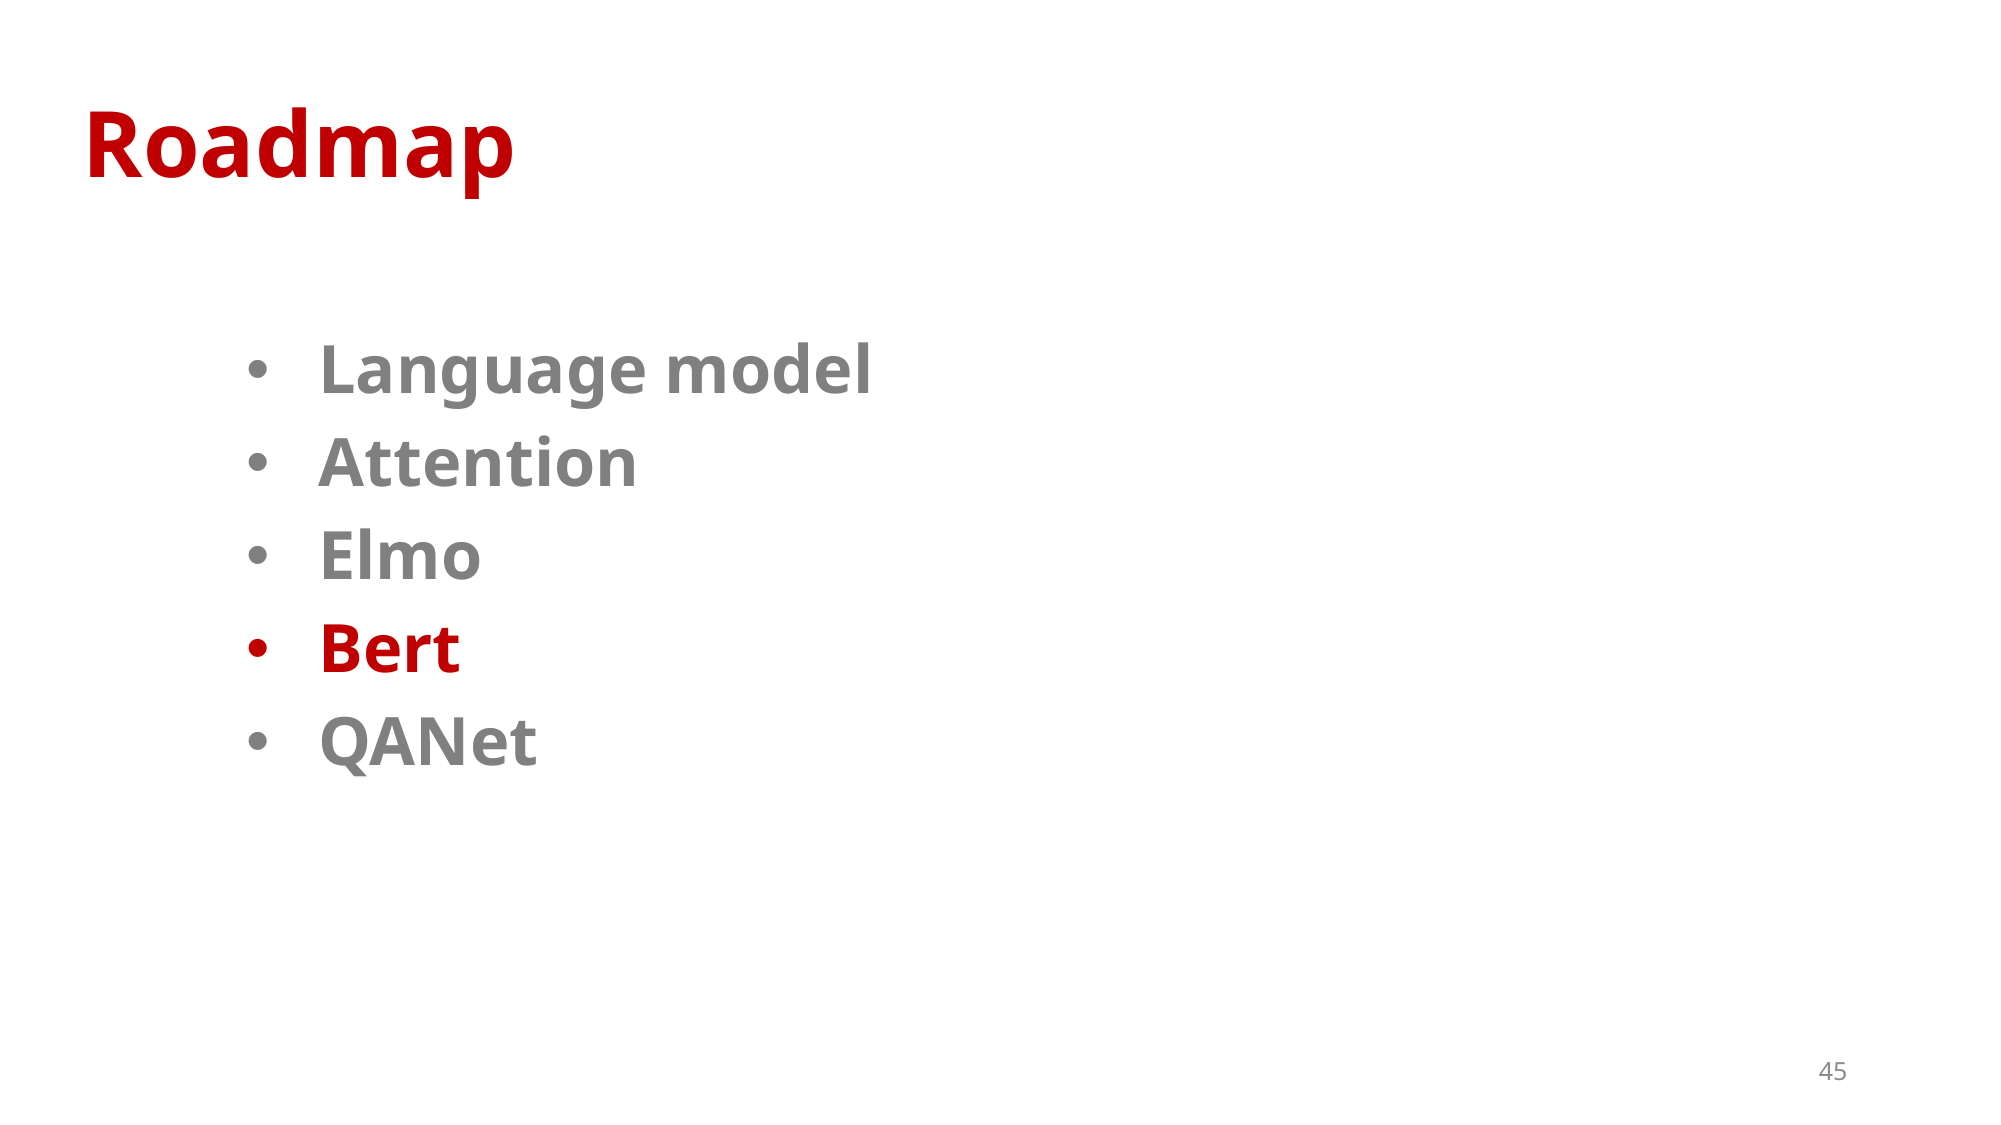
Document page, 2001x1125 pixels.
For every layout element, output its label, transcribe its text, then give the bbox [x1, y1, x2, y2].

list Language model Attention Elmo Bert QANet [231, 328, 1957, 1043]
title Roadmap [67, 38, 1793, 257]
slide_number 45 [1412, 1042, 1863, 1103]
